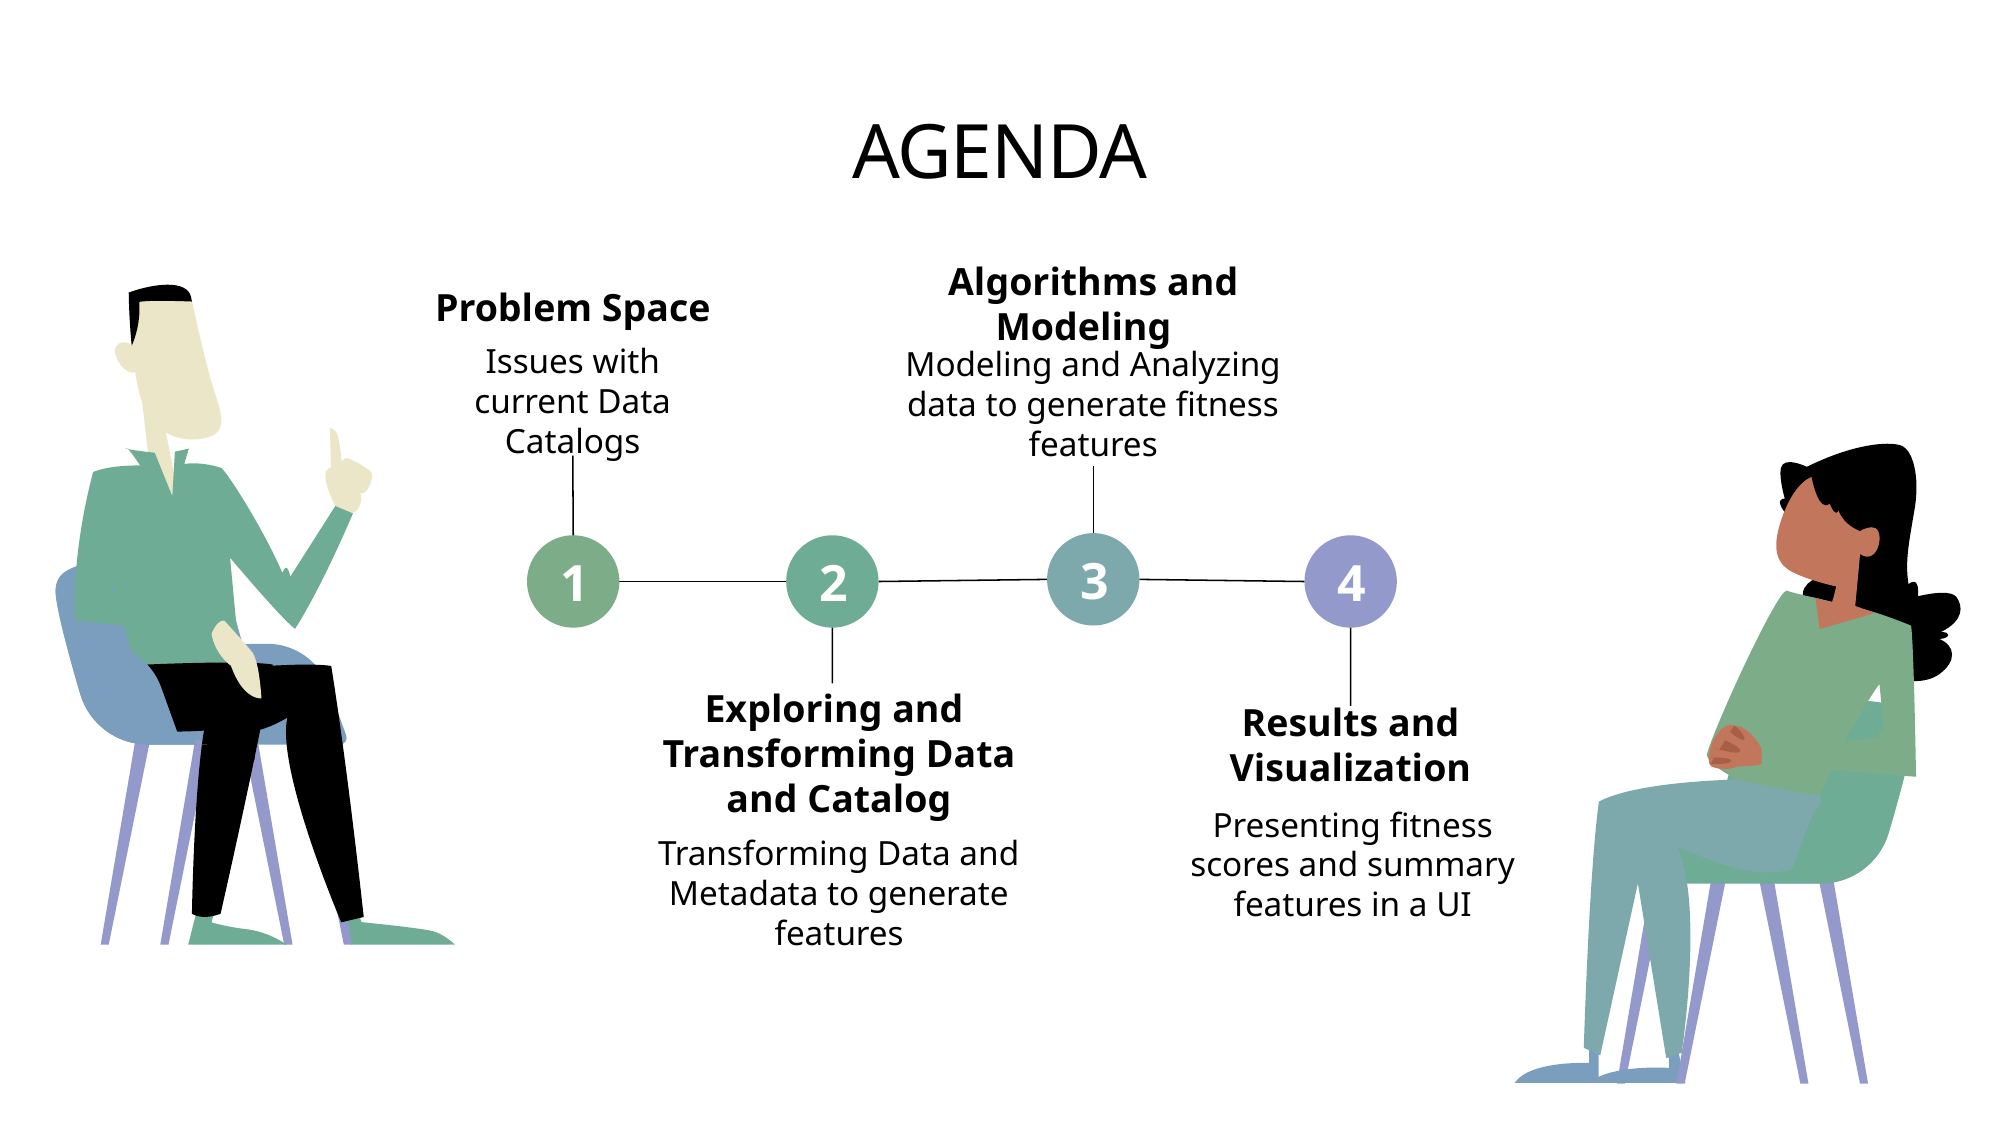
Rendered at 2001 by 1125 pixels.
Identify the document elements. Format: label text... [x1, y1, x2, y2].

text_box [1156, 535, 1550, 943]
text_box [414, 268, 732, 628]
title AGENDA [99, 89, 1900, 215]
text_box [838, 264, 1348, 626]
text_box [1514, 443, 1965, 1084]
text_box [613, 535, 1065, 972]
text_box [52, 284, 455, 945]
